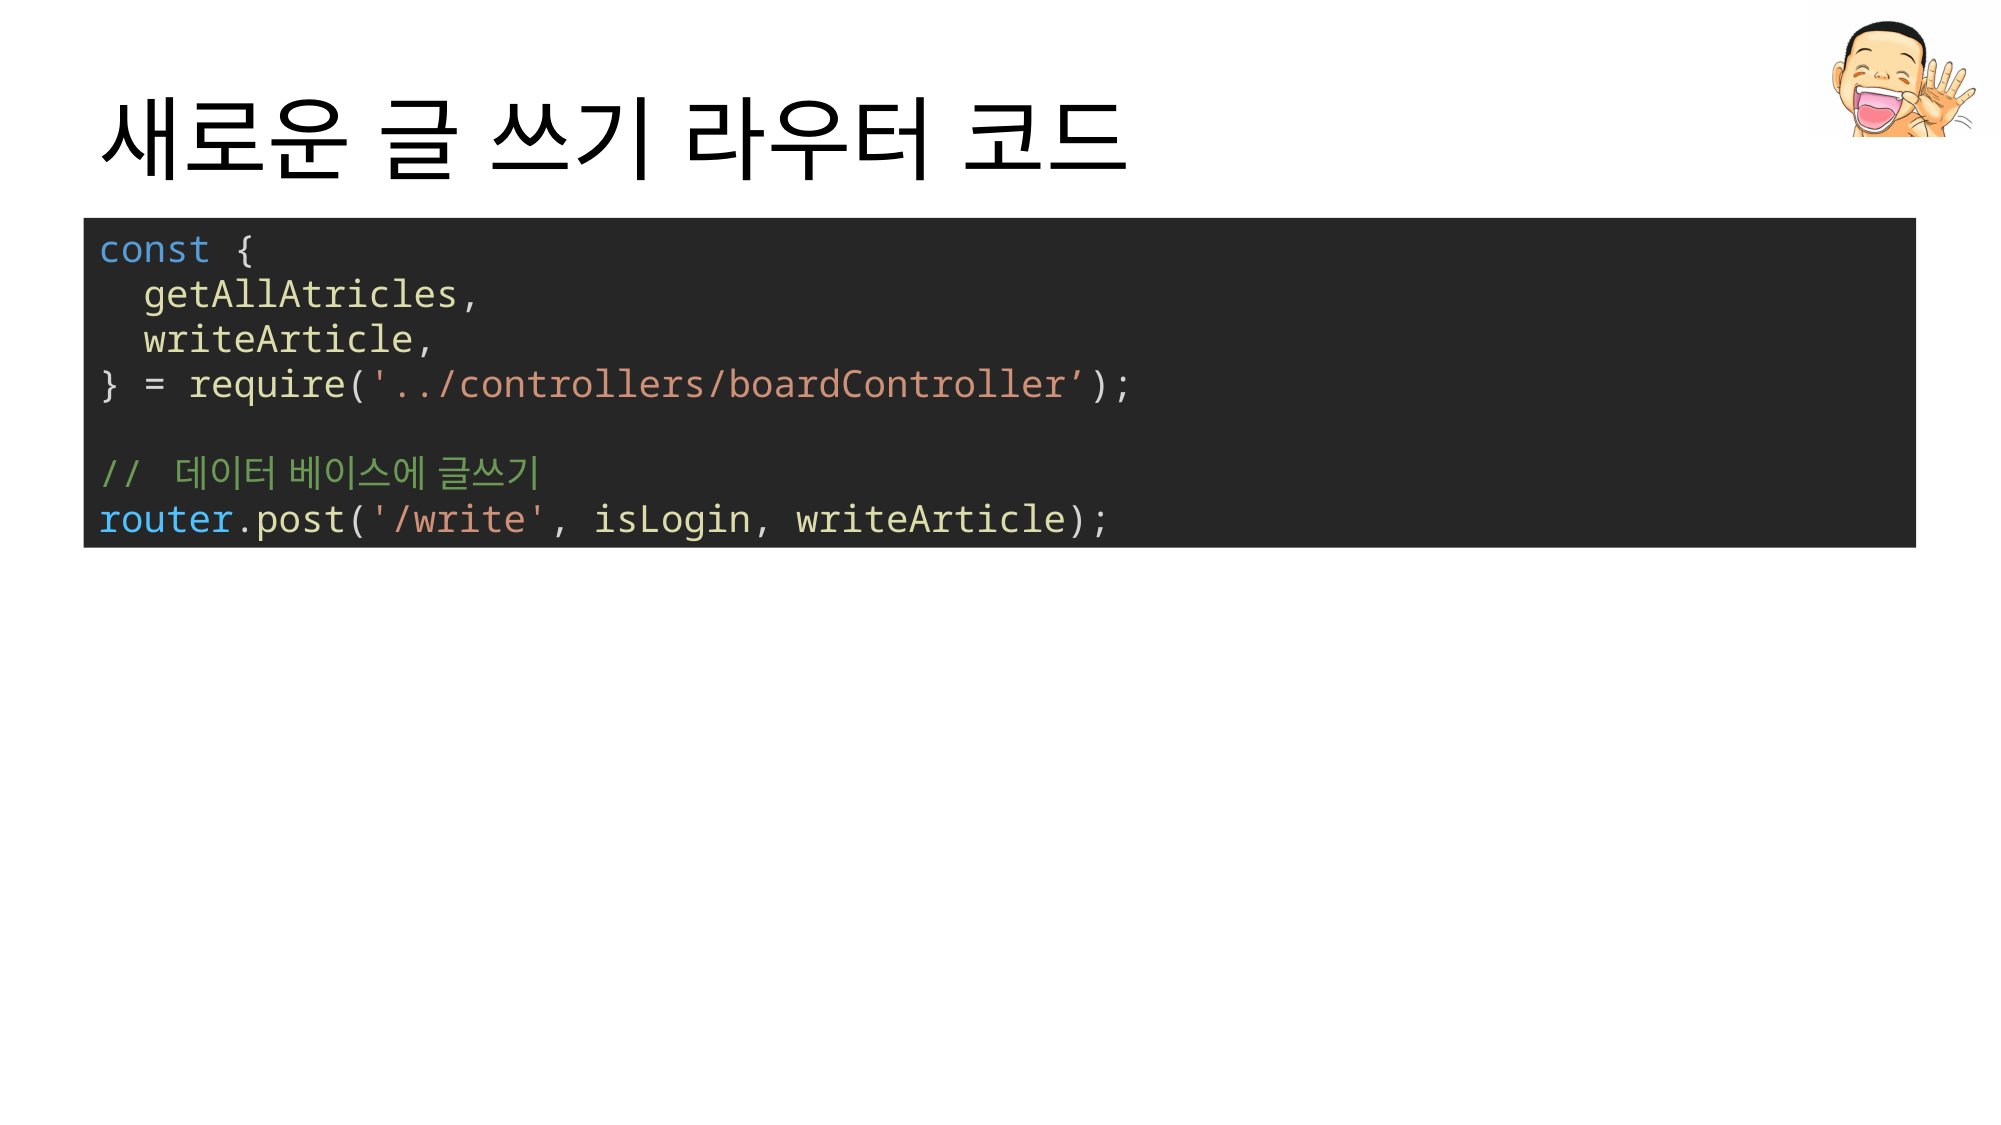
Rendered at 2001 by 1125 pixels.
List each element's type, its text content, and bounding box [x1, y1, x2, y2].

picture [1931, 0, 2000, 137]
title 새로운 글 쓰기 라우터 코드 [83, 0, 1931, 218]
text_box const { getAllAtricles, writeArticle, } = require('../controllers/boardController’); // 데이터 베이스에 글쓰기 router.post('/write', isLogin, writeArticle); [83, 217, 1917, 548]
